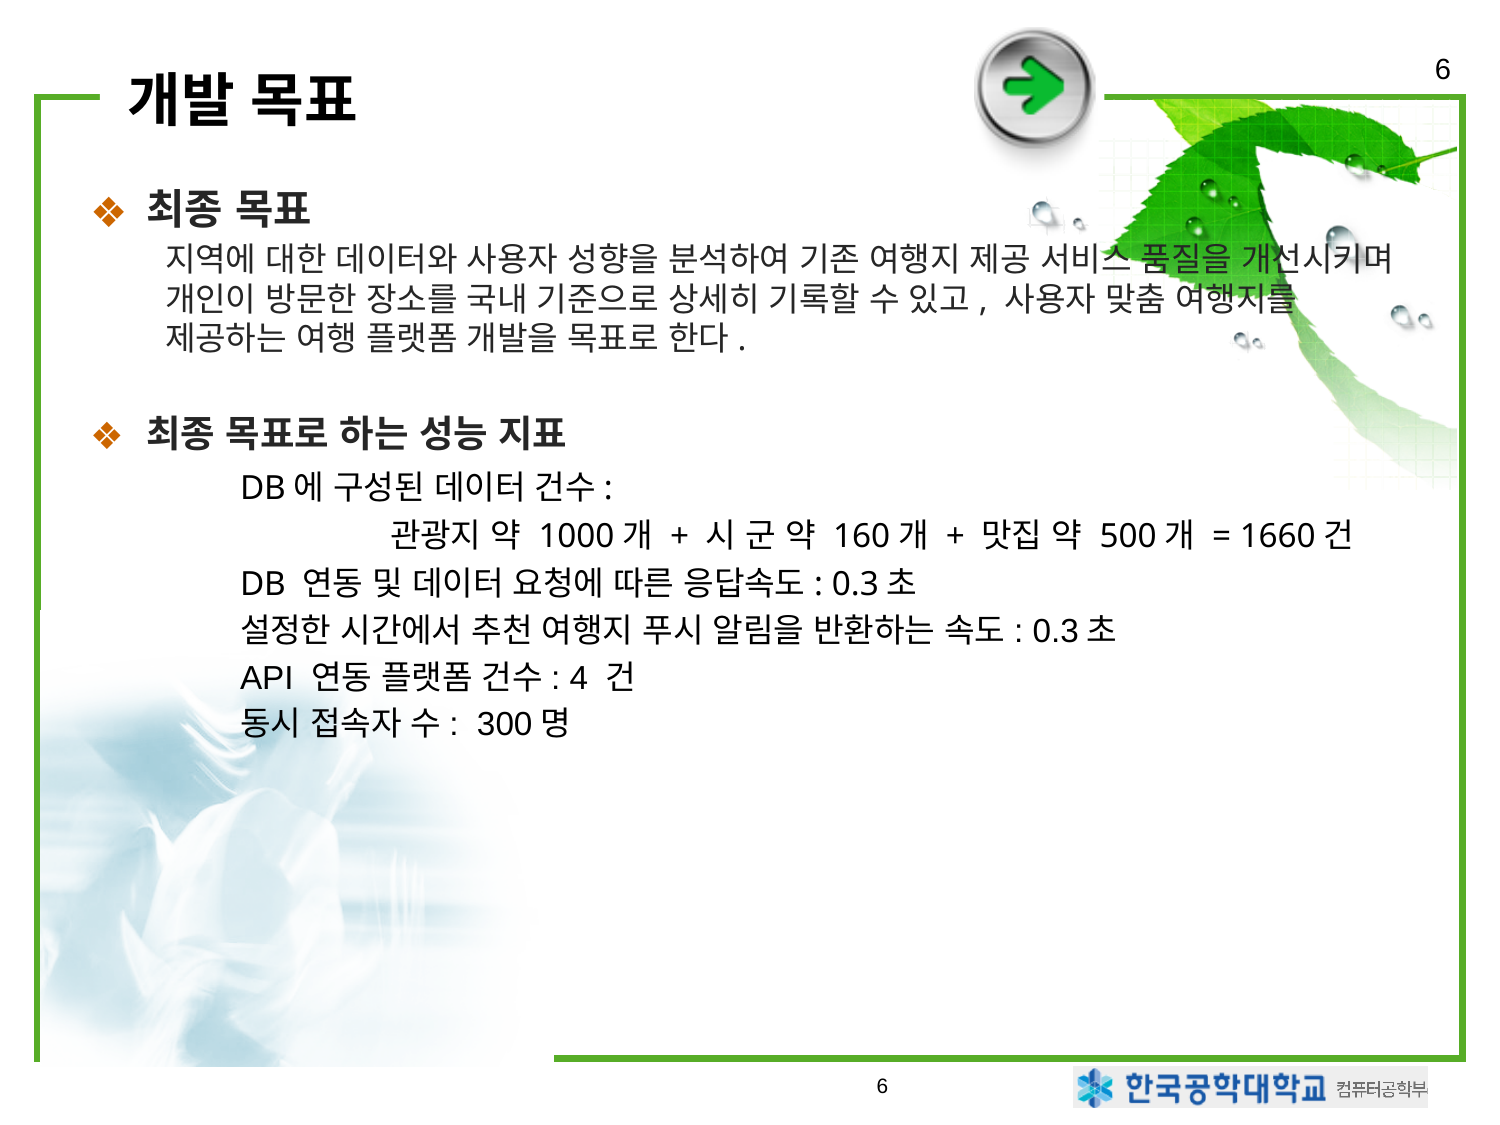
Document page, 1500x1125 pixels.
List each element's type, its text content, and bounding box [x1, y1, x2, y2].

picture [40, 610, 554, 1067]
list 최종 목표 지역에 대한 데이터와 사용자 성향을 분석하여 기존 여행지 제공 서비스 품질을 개선시키며 개인이 방문한 장소를 국내 기준으로 상세히 기록할 수 있고, 사용자 맞춤 여행지를 제공하는 여행 플랫폼 개발을 목표로 한다. 최종 목표로 하는 성능 지표 DB에 구성된 데이터 건수: 관광지 약 1000개 + 시 군 약 160개 + 맛집 약 500개 = 1660건 DB 연동 및 데이터 요청에 따른 응답속도: 0.3초 설정한 시간에서 추천 여행지 푸시 알림을 반환하는 속도: 0.3초 API 연동 플랫폼 건수: 4 건 동시 접속자 수: 300명 [75, 175, 1425, 950]
picture [1073, 1066, 1428, 1108]
title 개발 목표 [112, 51, 875, 144]
slide_number 6 [1116, 42, 1467, 83]
picture [974, 27, 1457, 518]
